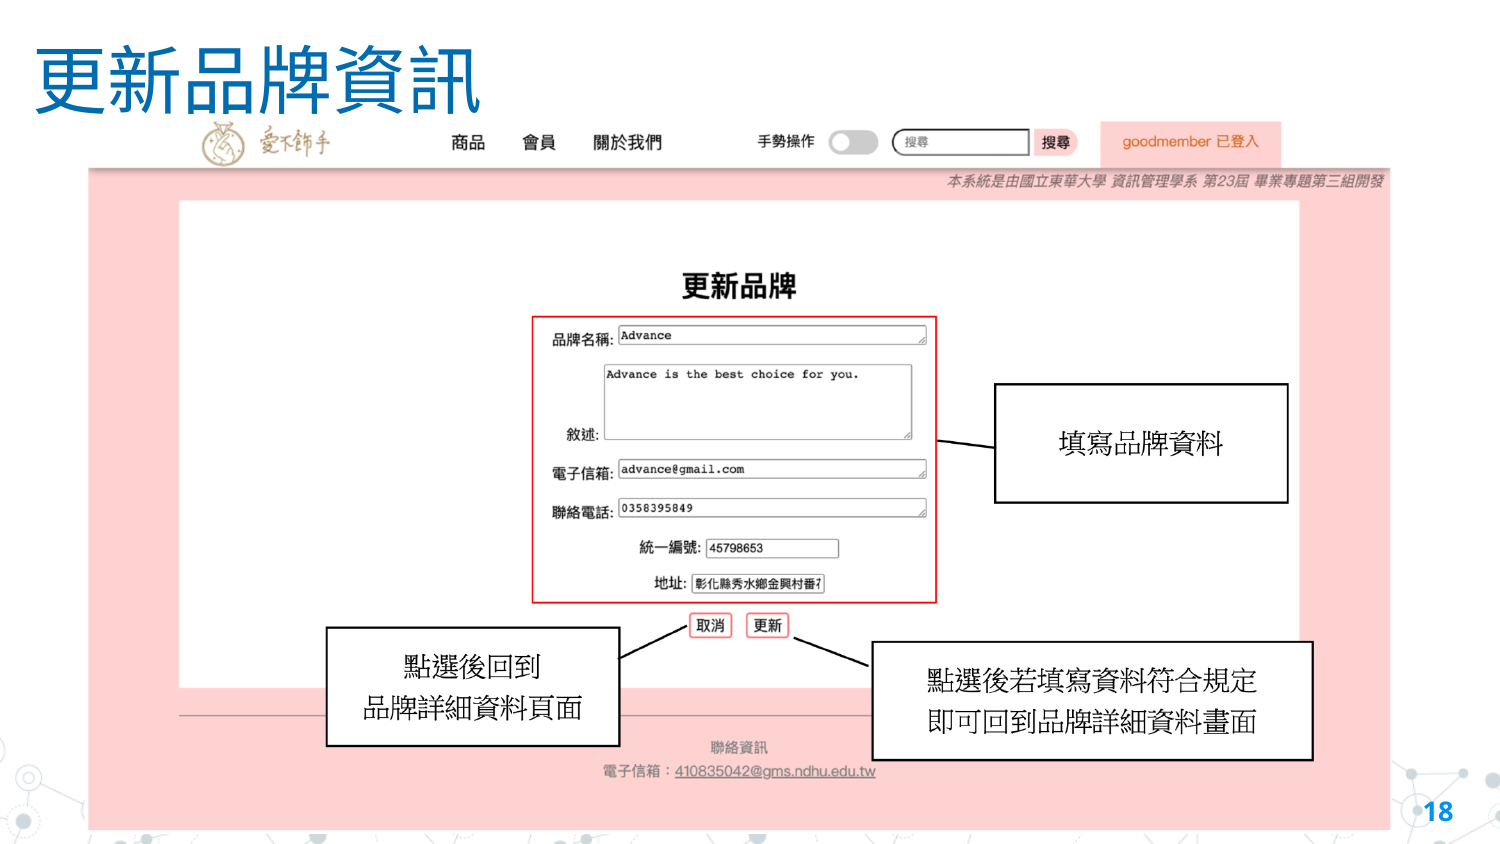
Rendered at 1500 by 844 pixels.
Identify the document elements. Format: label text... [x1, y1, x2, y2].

text_box 更新品牌資訊 [17, 22, 1223, 139]
slide_number 18 [1378, 779, 1469, 844]
picture [0, 0, 1500, 844]
